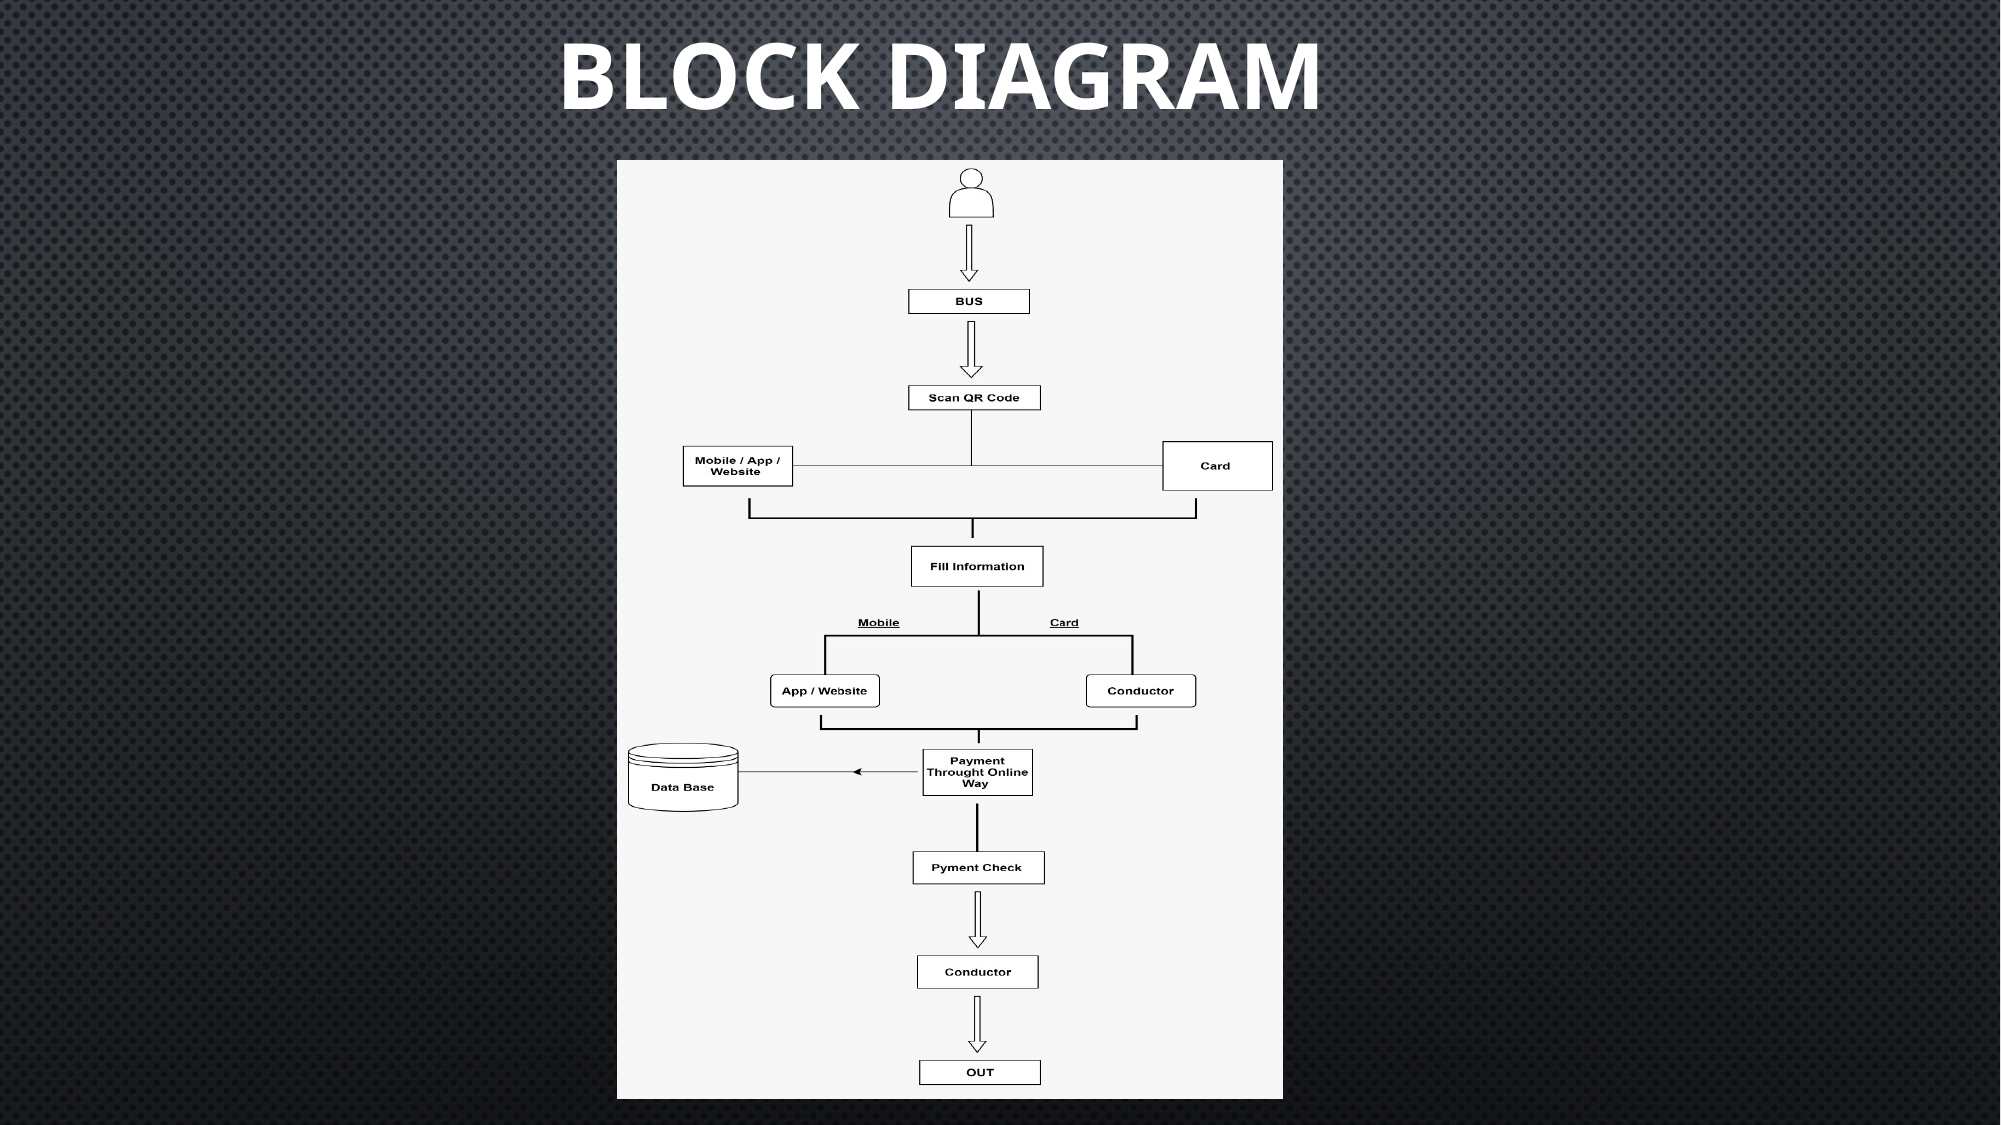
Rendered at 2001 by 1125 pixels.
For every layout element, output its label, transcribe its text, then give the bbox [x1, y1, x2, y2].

text_box BLOCK DIAGRAM [542, 10, 2000, 135]
picture [616, 160, 1284, 1099]
